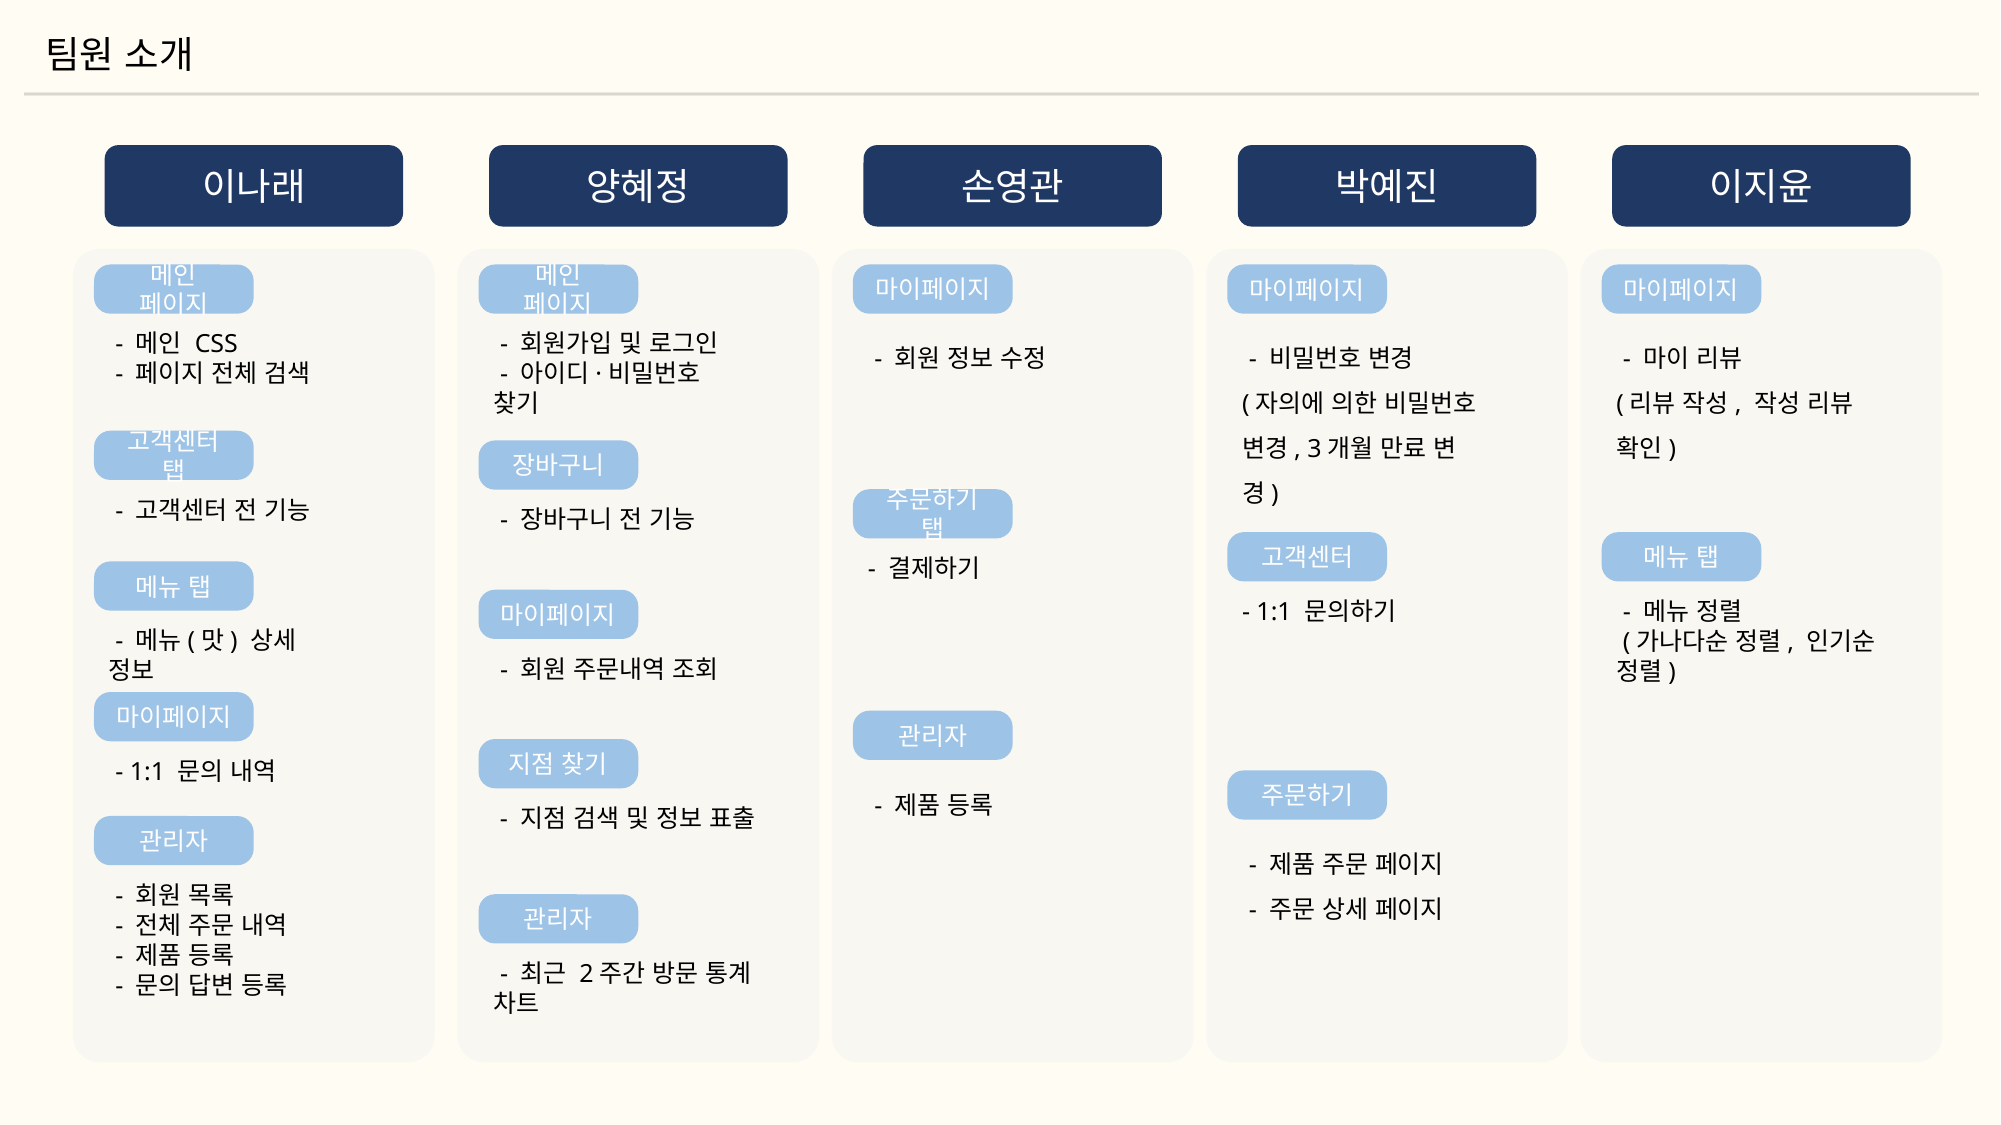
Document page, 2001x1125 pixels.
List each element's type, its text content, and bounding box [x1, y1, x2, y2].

text_box 팀원 소개 [30, 23, 209, 84]
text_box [1206, 248, 1568, 1063]
text_box 이나래 [103, 144, 405, 228]
text_box 박예진 [1236, 144, 1538, 228]
text_box 손영관 [862, 144, 1164, 228]
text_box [24, 88, 1979, 100]
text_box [831, 248, 1194, 1063]
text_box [1580, 248, 1943, 1063]
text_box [457, 248, 820, 1063]
text_box 양혜정 [488, 144, 789, 228]
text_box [72, 248, 435, 1063]
text_box 이지윤 [1611, 144, 1912, 228]
